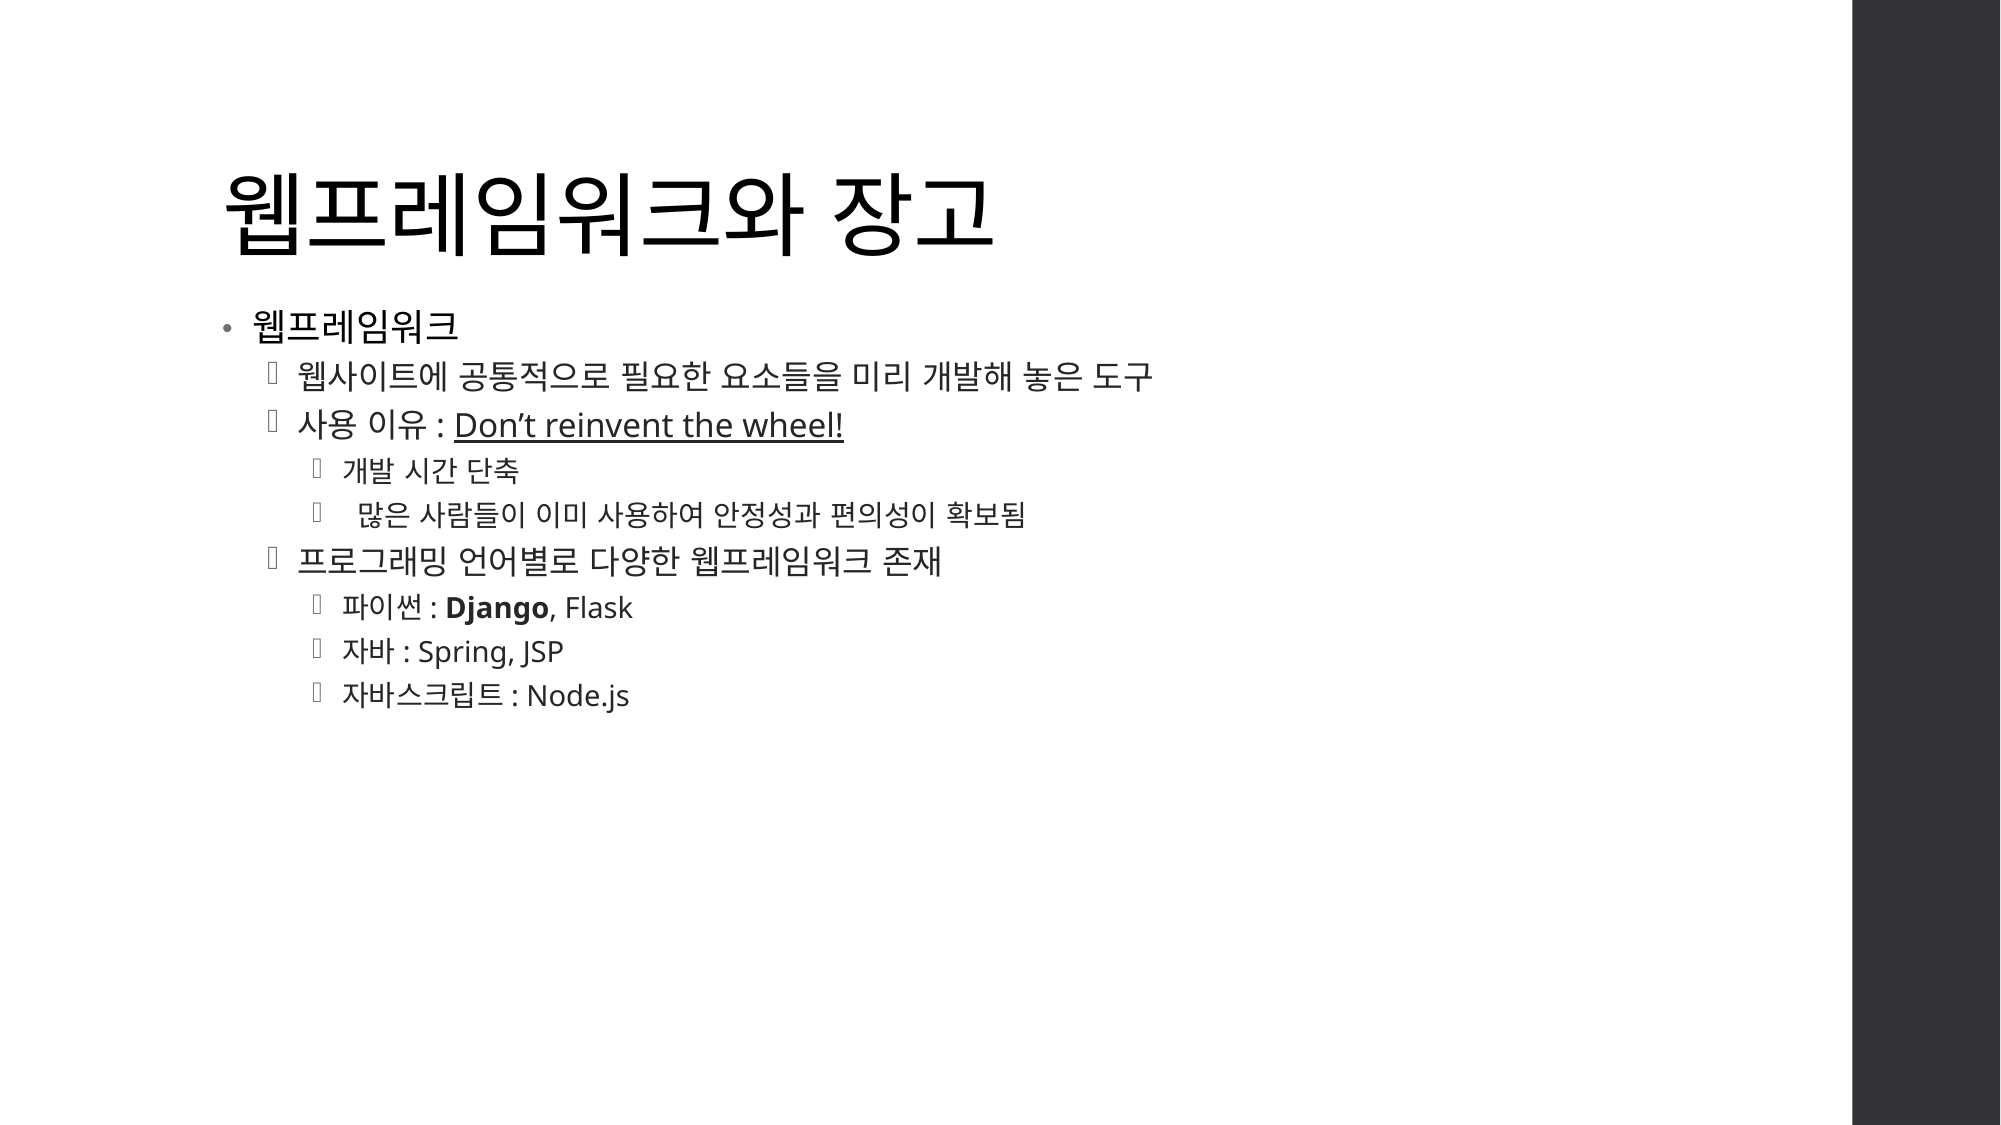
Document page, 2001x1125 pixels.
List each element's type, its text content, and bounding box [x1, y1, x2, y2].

list 웹프레임워크 웹사이트에 공통적으로 필요한 요소들을 미리 개발해 놓은 도구 사용 이유: Don’t reinvent the wheel! 개발 시간 단축 많은 사람들이 이미 사용하여 안정성과 편의성이 확보됨 프로그래밍 언어별로 다양한 웹프레임워크 존재 파이썬: Django, Flask 자바: Spring, JSP 자바스크립트: Node.js [206, 299, 1617, 1014]
title 웹프레임워크와 장고 [206, 60, 1797, 278]
